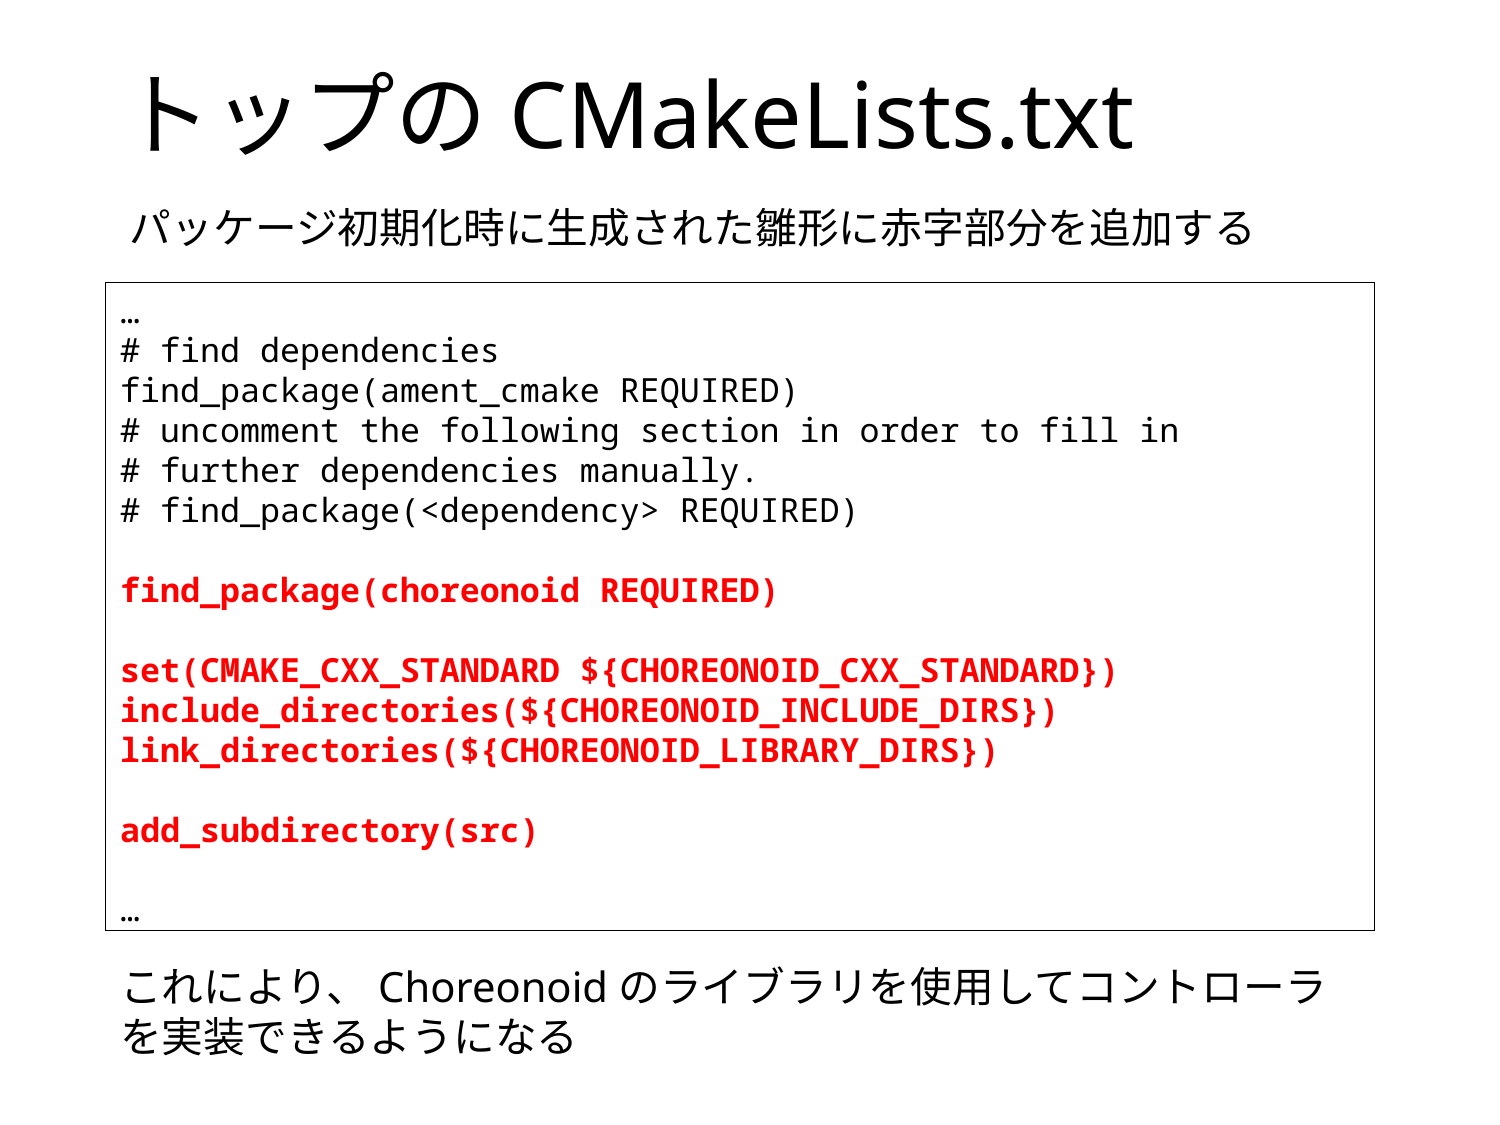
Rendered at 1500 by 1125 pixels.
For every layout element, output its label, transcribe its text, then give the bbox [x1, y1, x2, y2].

text_box これにより、Choreonoidのライブラリを使用してコントローラを実装できるようになる [105, 953, 1360, 1068]
text_box … # find dependencies find_package(ament_cmake REQUIRED) # uncomment the following section in order to fill in # further dependencies manually. # find_package(<dependency> REQUIRED) find_package(choreonoid REQUIRED) set(CMAKE_CXX_STANDARD ${CHOREONOID_CXX_STANDARD}) include_directories(${CHOREONOID_INCLUDE_DIRS}) link_directories(${CHOREONOID_LIBRARY_DIRS}) add_subdirectory(src) … [105, 282, 1375, 931]
title トップのCMakeLists.txt [105, 9, 1400, 228]
text_box パッケージ初期化時に生成された雛形に赤字部分を追加する [115, 194, 1306, 260]
